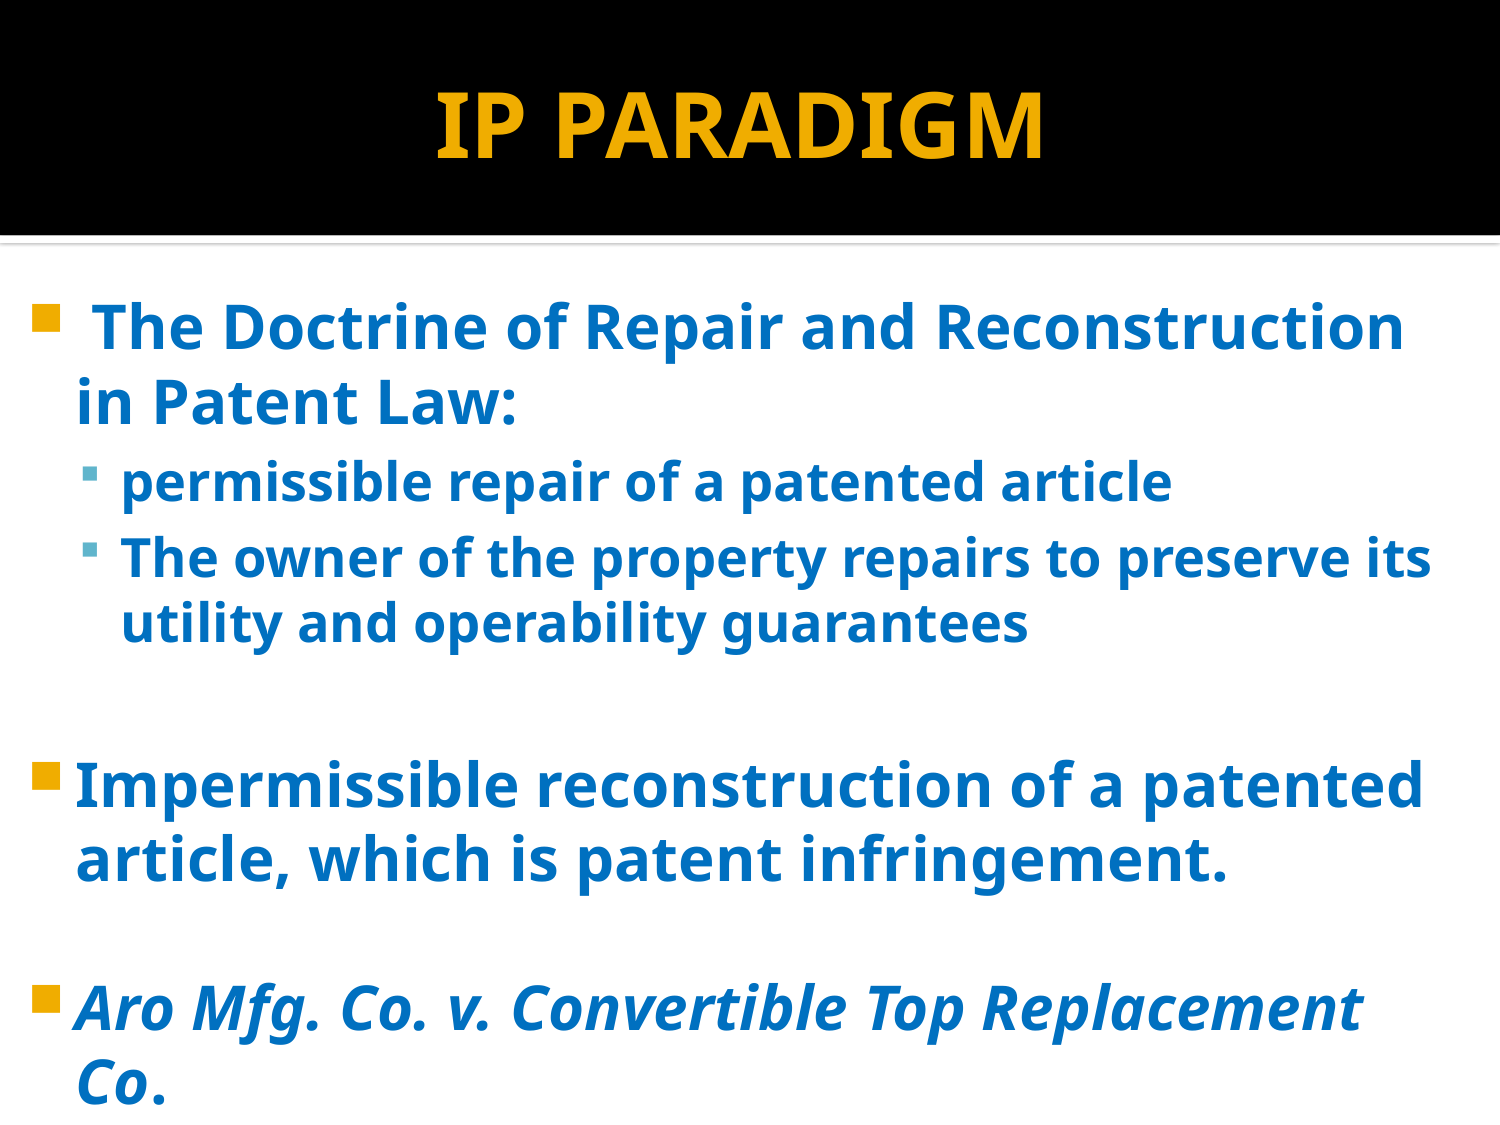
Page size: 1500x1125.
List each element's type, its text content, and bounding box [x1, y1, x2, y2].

title IP PARADIGM [12, 12, 1488, 231]
list The Doctrine of Repair and Reconstruction in Patent Law: permissible repair of a patented article The owner of the property repairs to preserve its utility and operability guarantees Impermissible reconstruction of a patented article, which is patent infringement. Aro Mfg. Co. v. Convertible Top Replacement Co. [0, 231, 1488, 1125]
